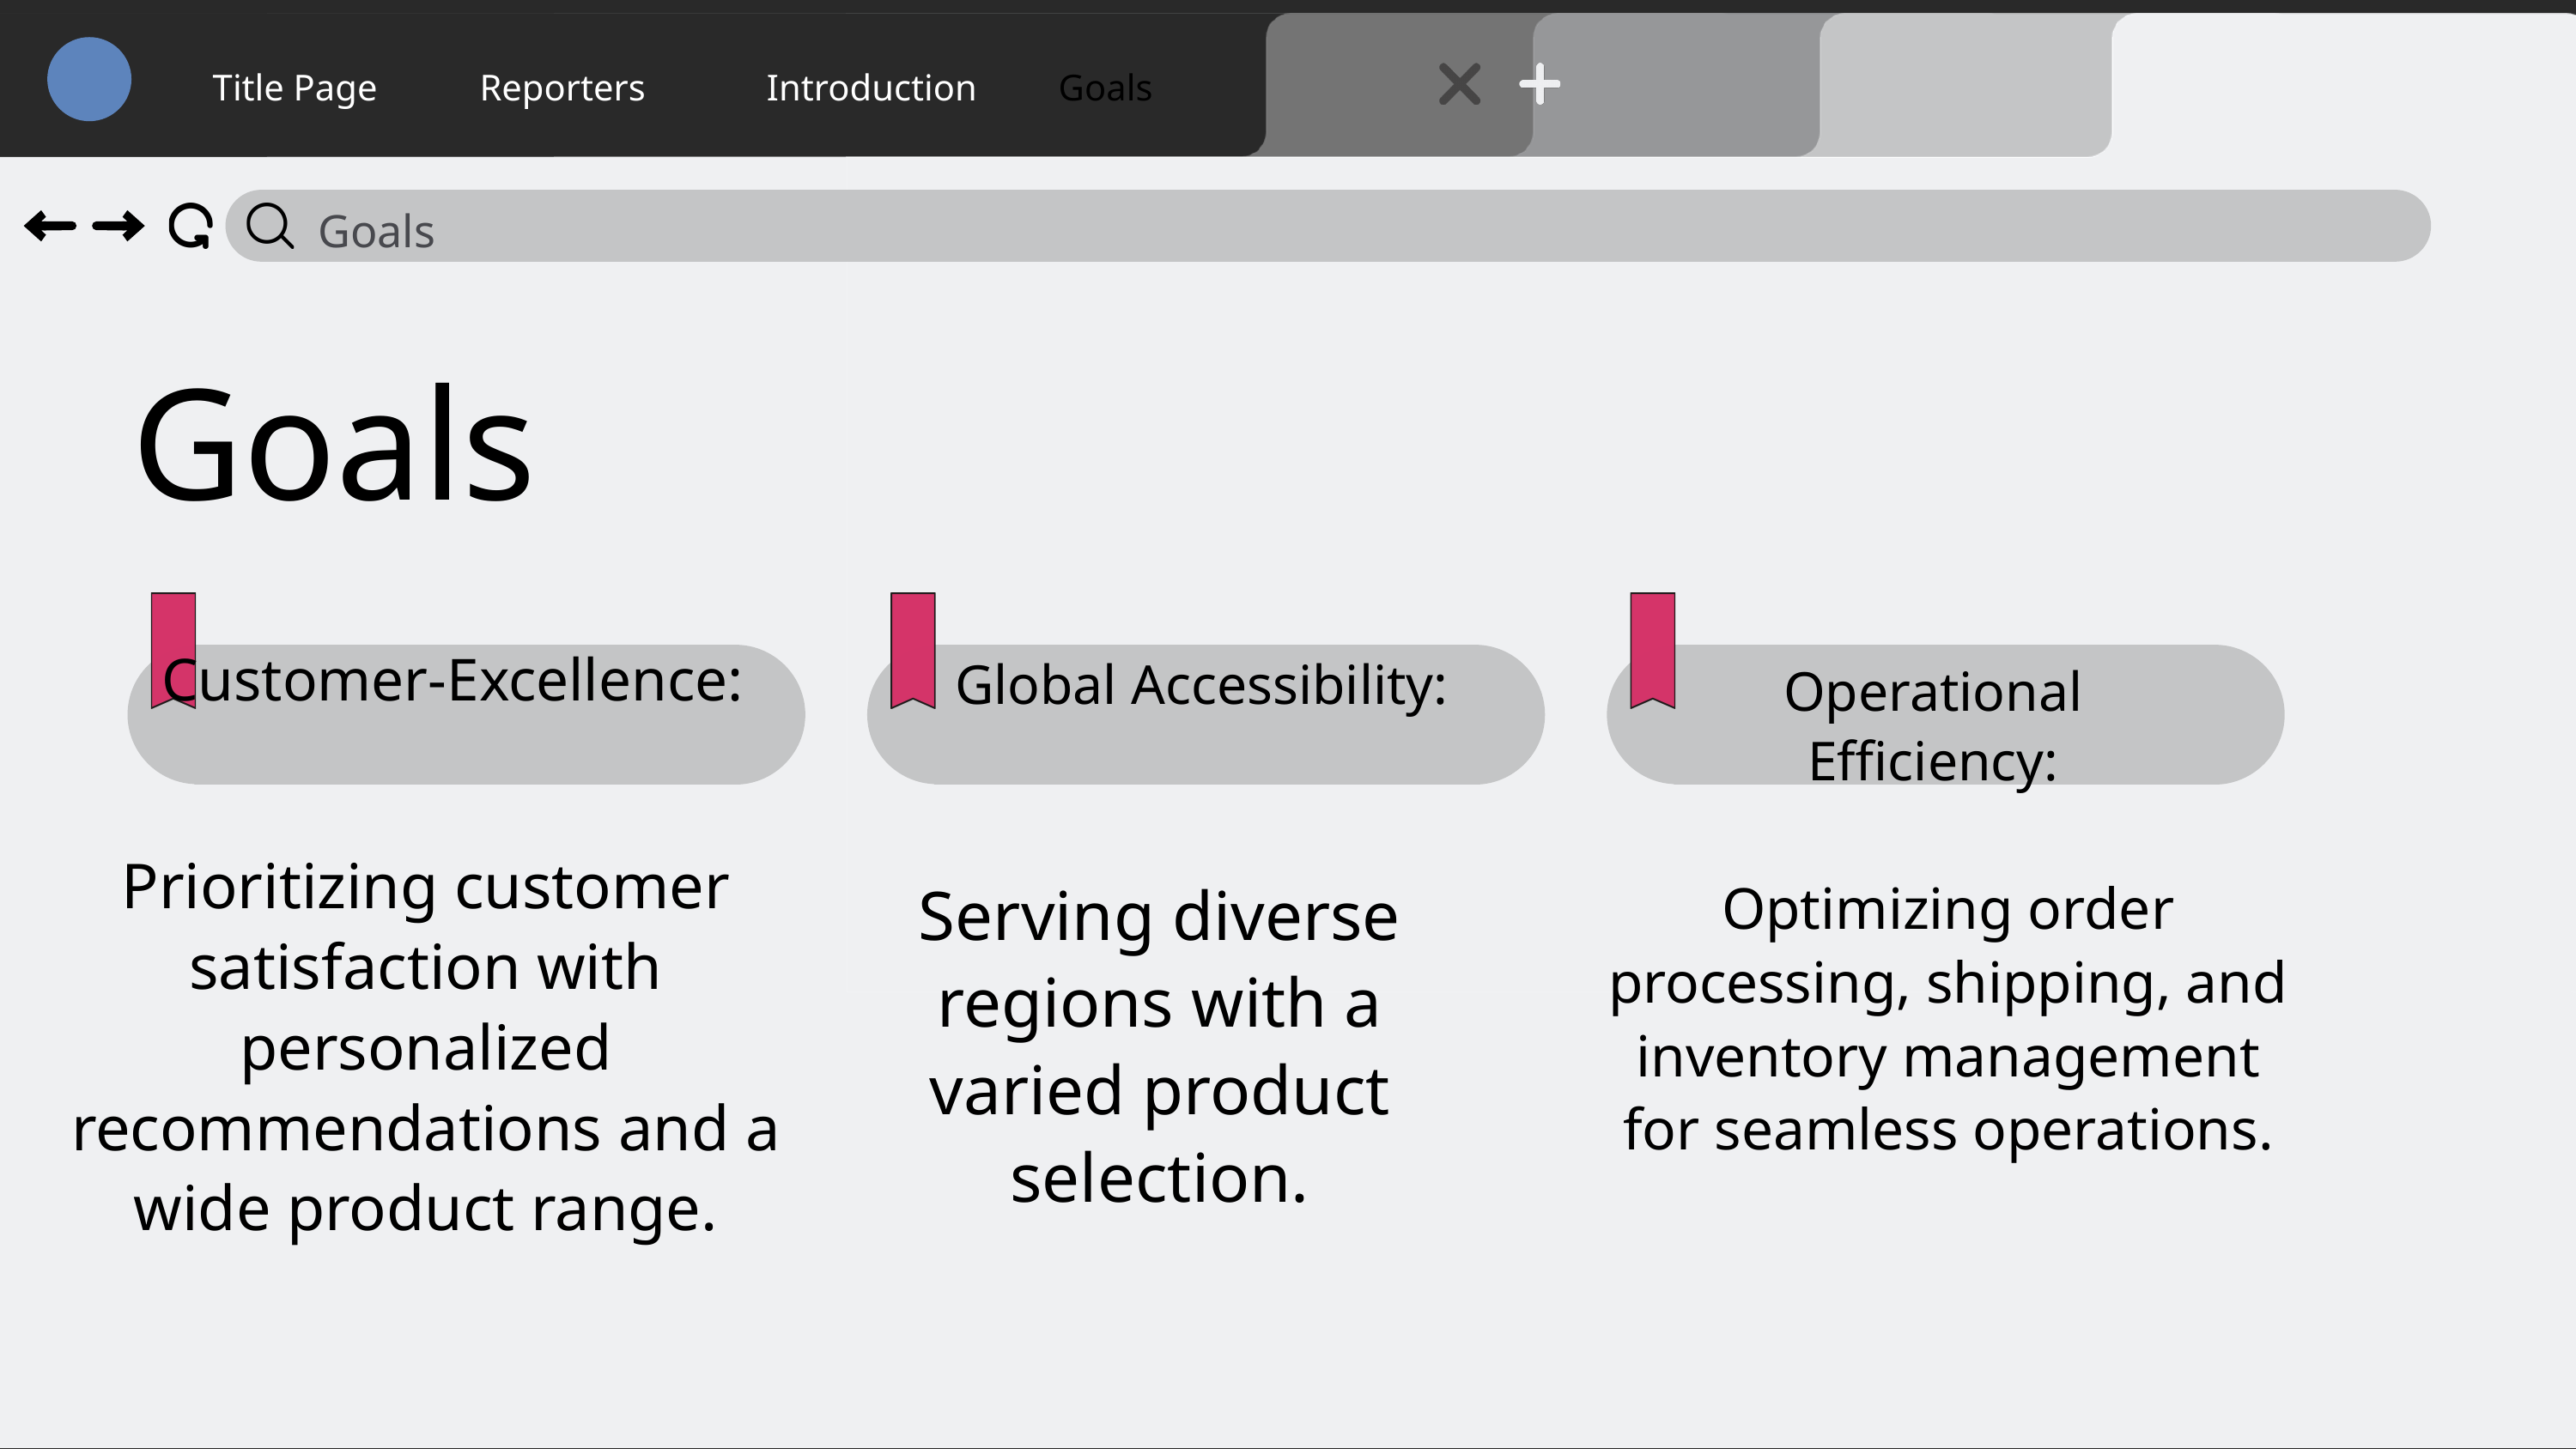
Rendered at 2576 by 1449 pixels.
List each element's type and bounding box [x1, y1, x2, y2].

text_box [860, 635, 1548, 794]
text_box [120, 635, 809, 794]
text_box [1600, 635, 2288, 794]
text_box [0, 13, 2576, 1449]
